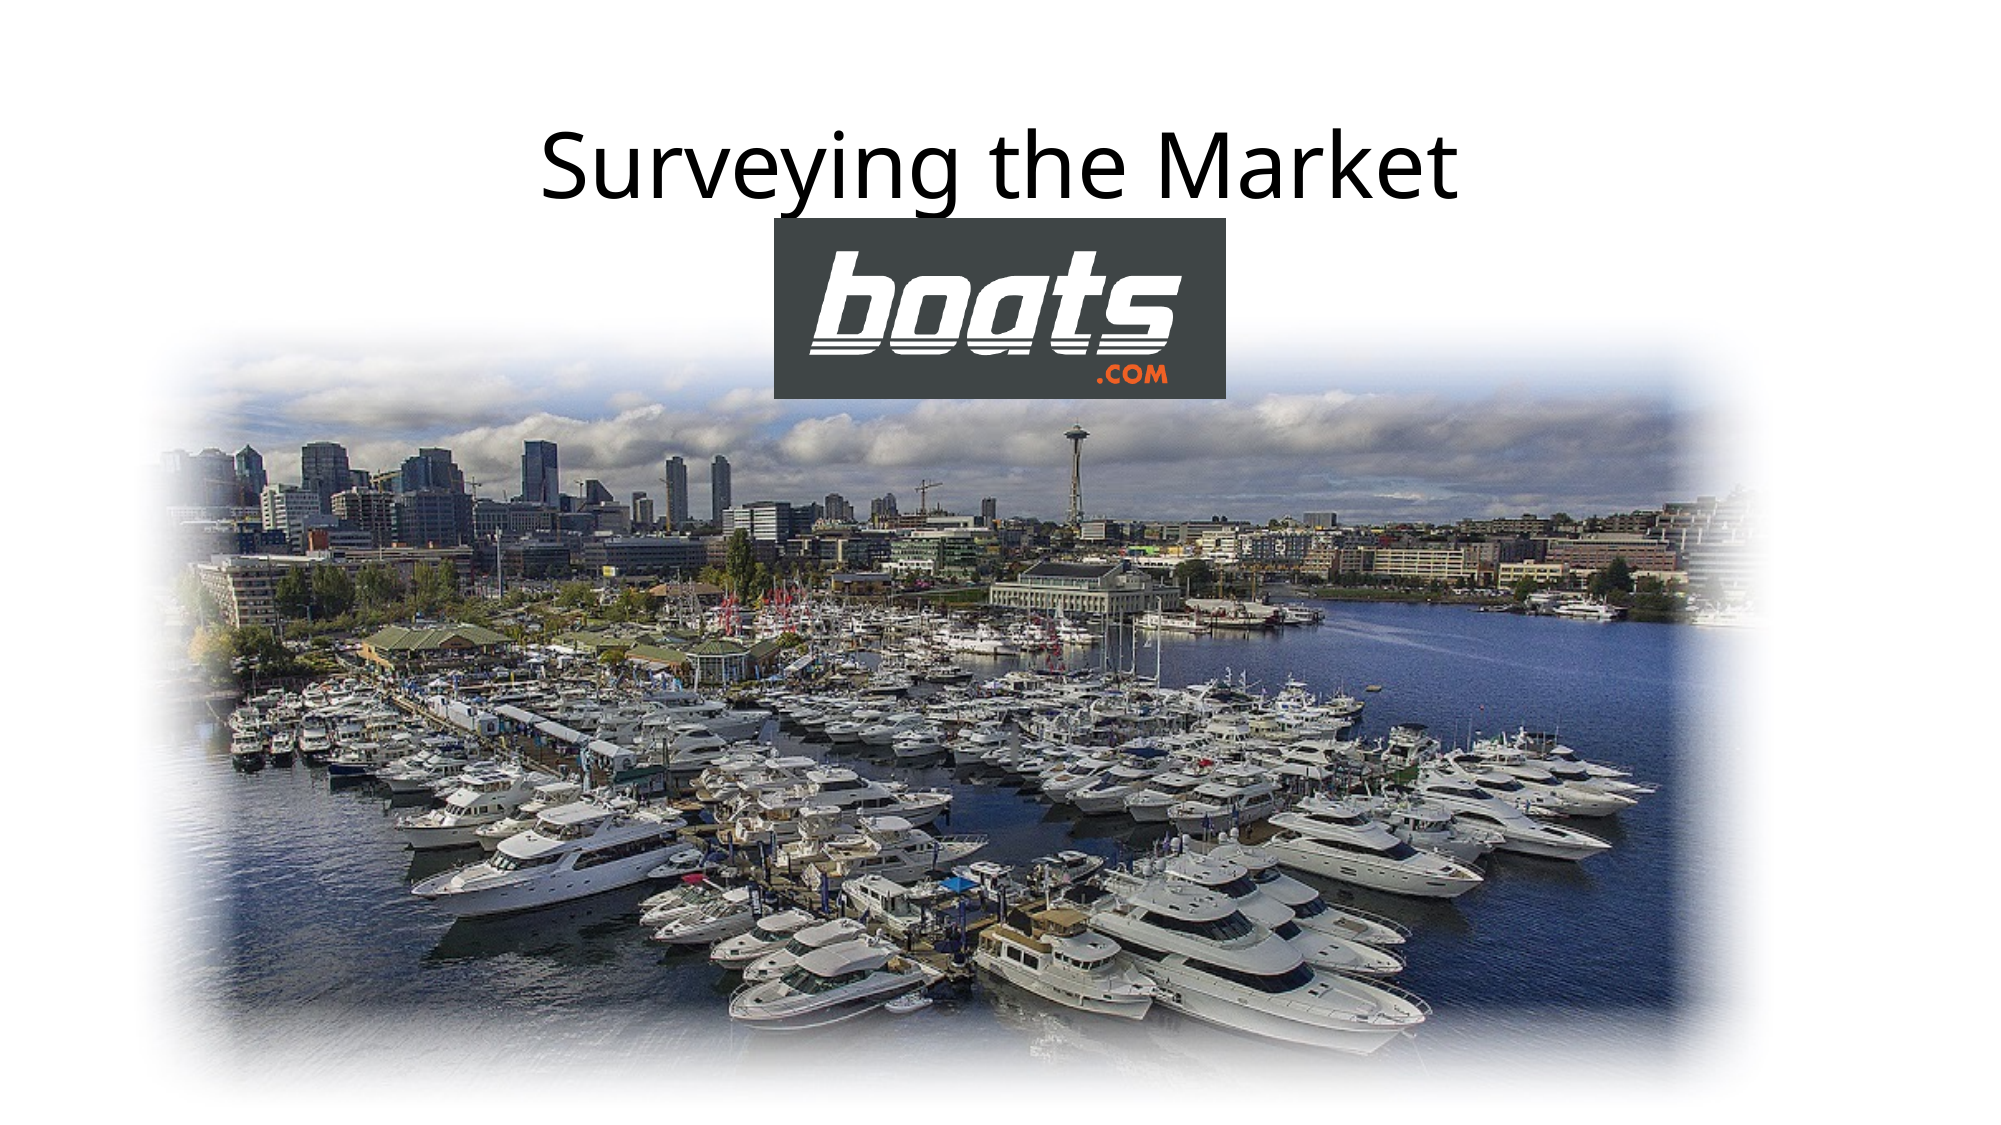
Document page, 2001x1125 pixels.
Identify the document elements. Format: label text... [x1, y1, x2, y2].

picture [127, 218, 1782, 1116]
title Surveying the Market [137, 59, 1863, 278]
